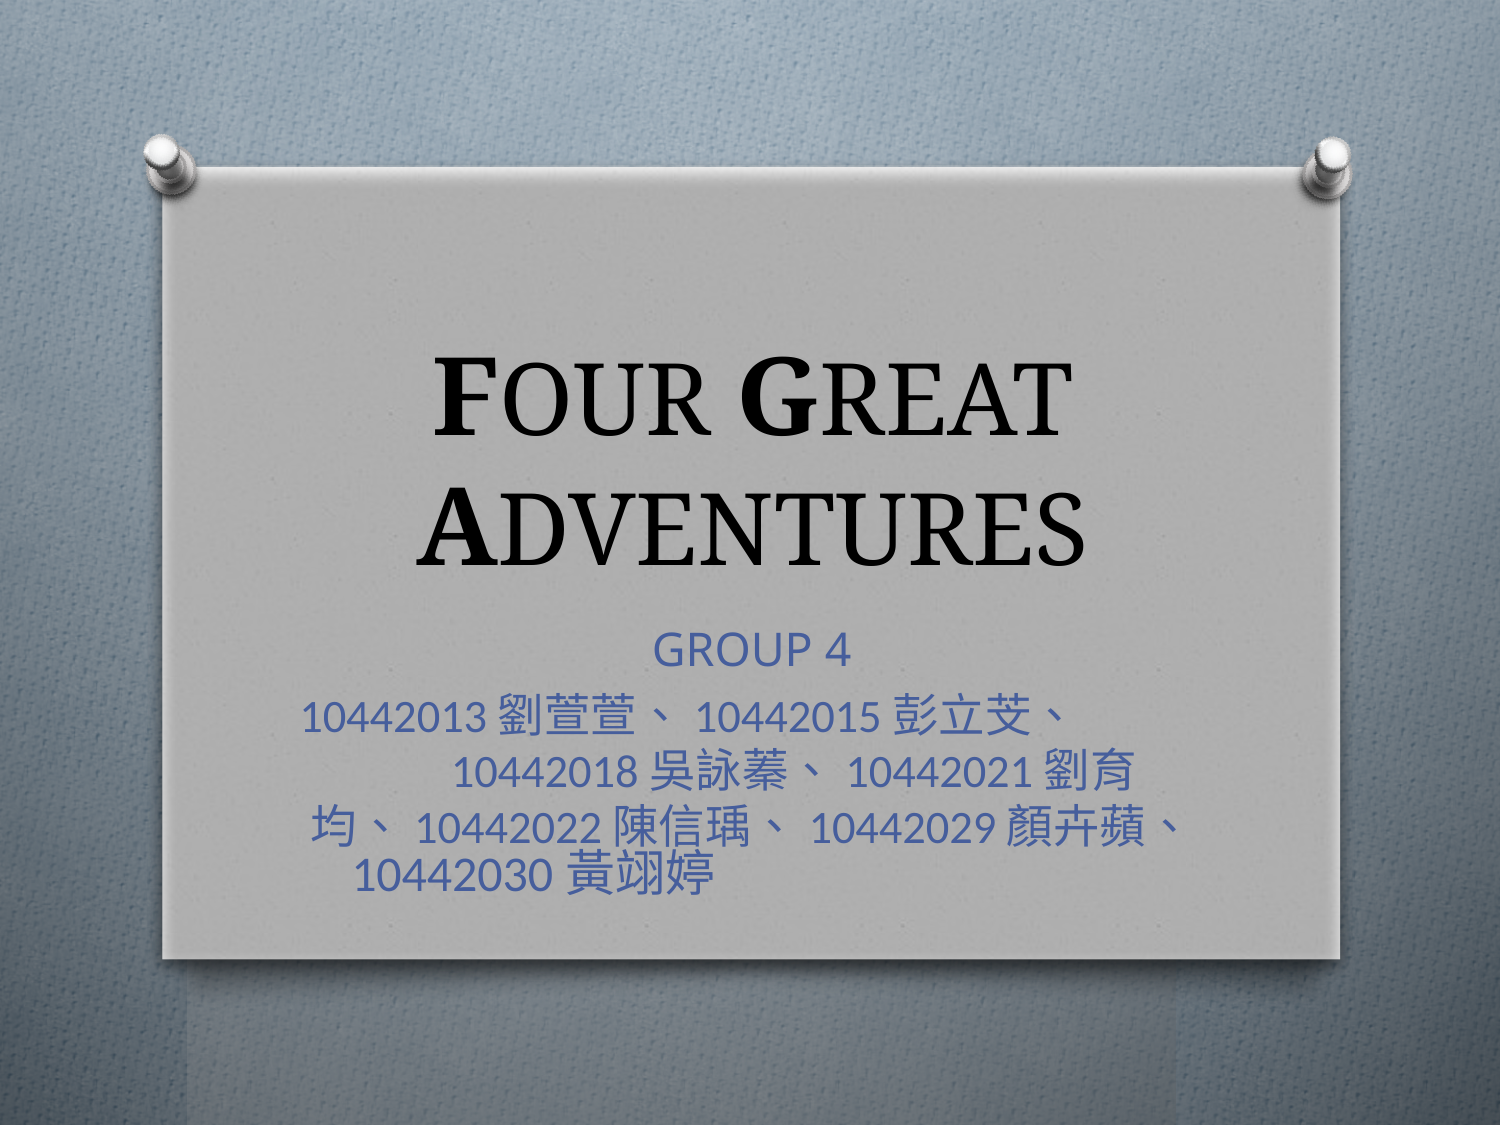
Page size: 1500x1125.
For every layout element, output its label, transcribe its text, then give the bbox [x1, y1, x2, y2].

picture [1274, 109, 1396, 230]
text_box 10442030黃翊婷 [336, 834, 798, 954]
picture [112, 100, 235, 224]
subtitle GROUP 4 10442013劉萱萱、10442015彭立芠、 10442018吳詠蓁、10442021劉育均、10442022陳信瑀、10442029顏卉蘋、 [283, 612, 1221, 863]
title FOUR GREAT ADVENTURES [283, 294, 1223, 595]
